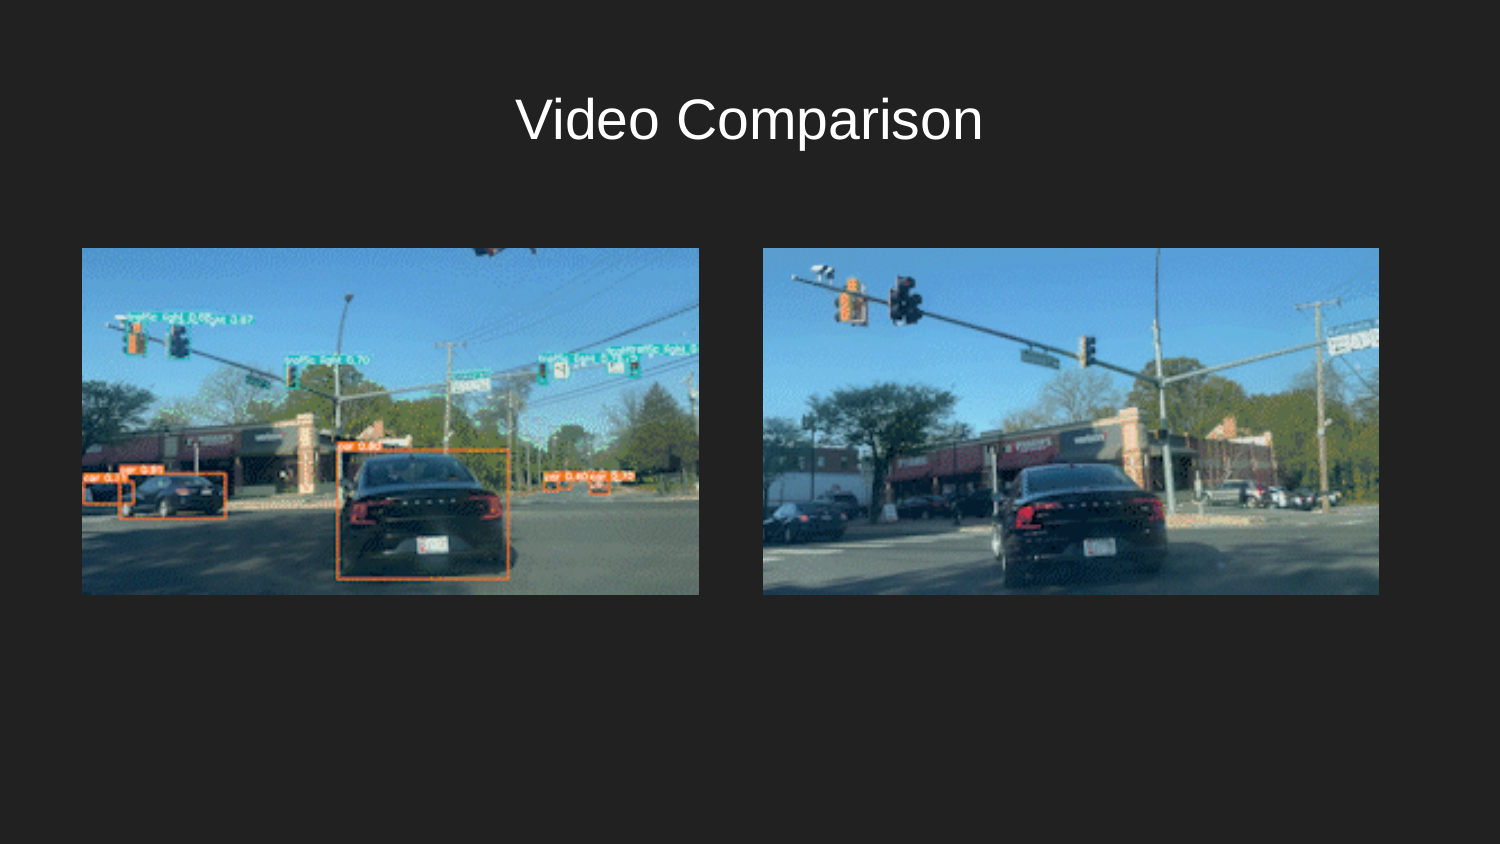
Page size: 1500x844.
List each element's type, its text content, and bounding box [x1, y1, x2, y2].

picture [762, 248, 1380, 596]
picture [82, 248, 699, 596]
title Video Comparison [51, 72, 1449, 167]
